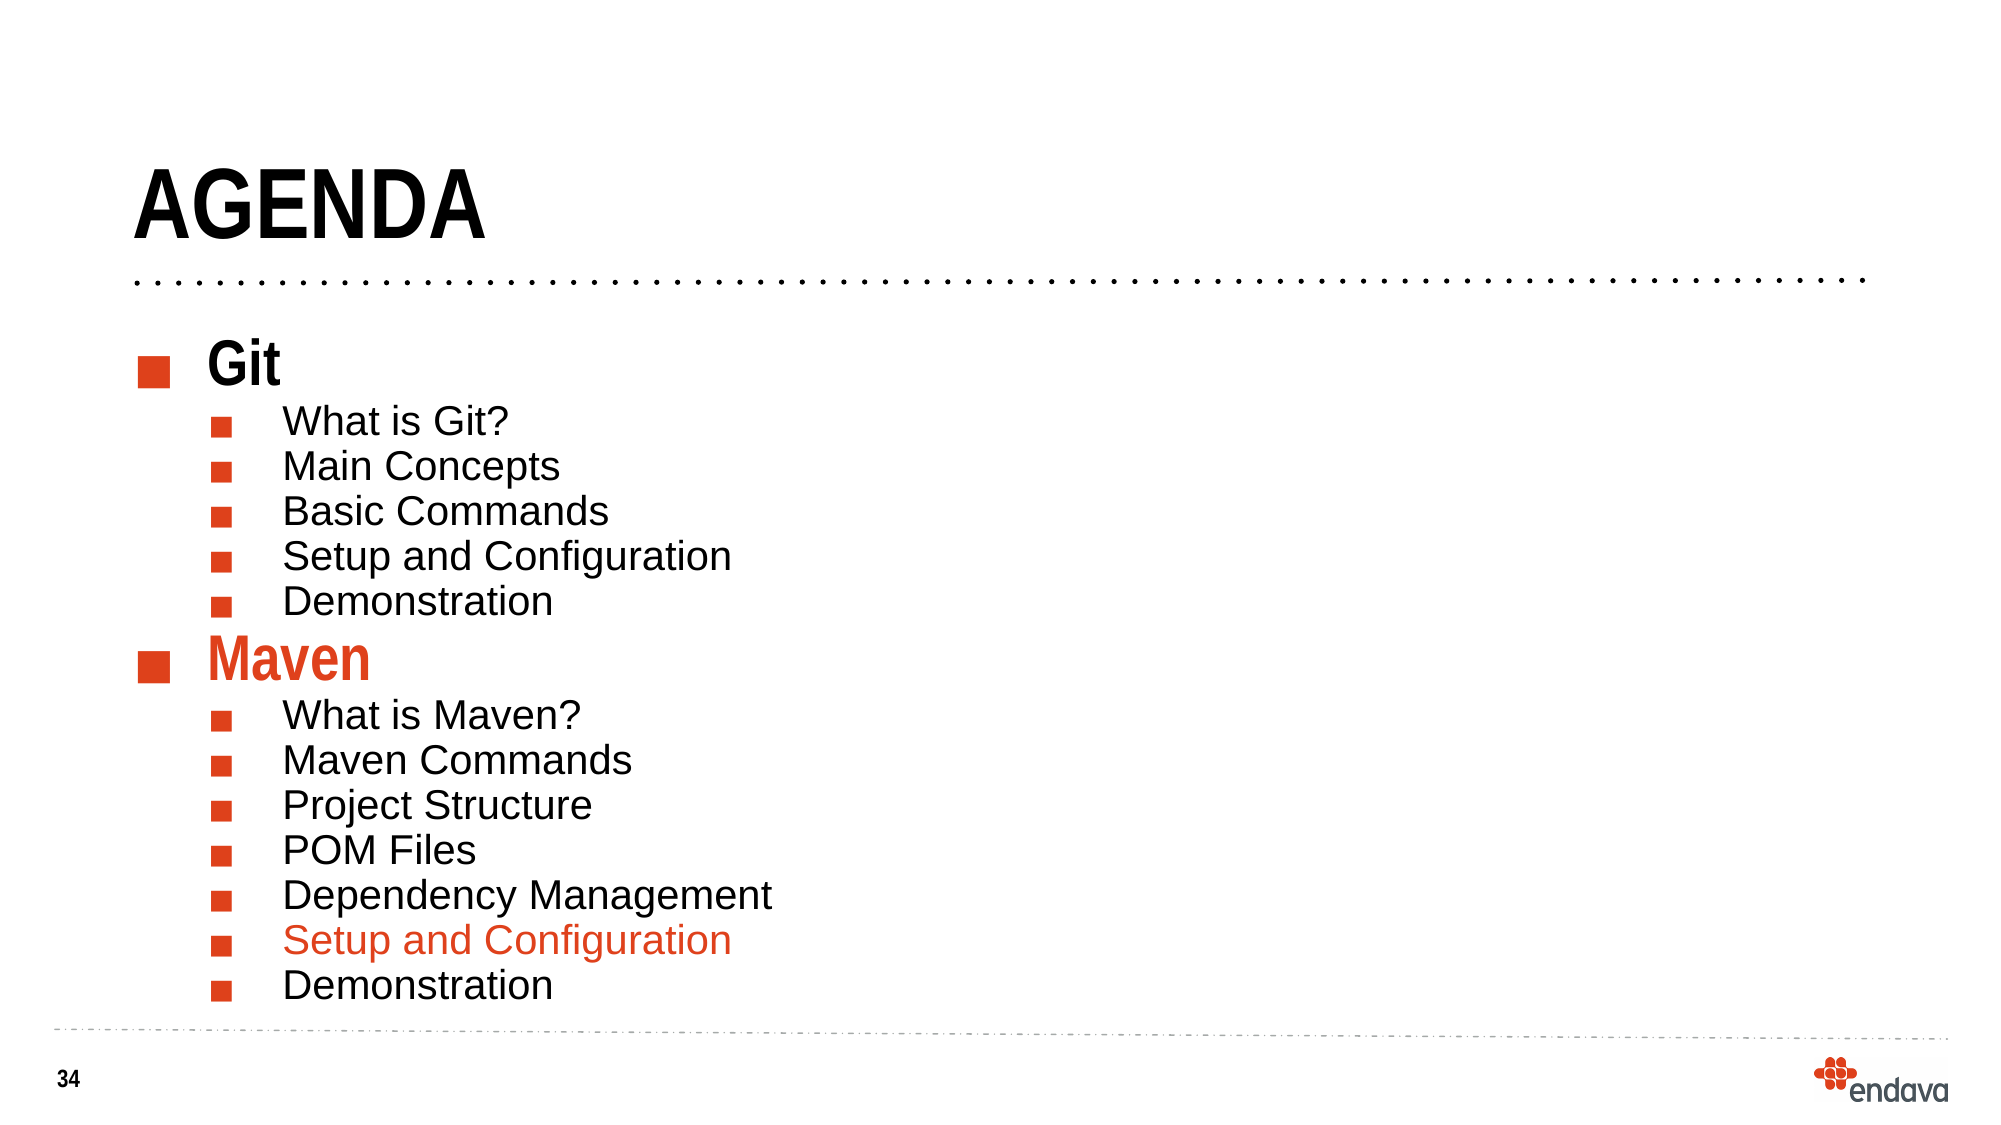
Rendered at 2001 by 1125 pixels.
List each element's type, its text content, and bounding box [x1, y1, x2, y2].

list Git What is Git? Main Concepts Basic Commands Setup and Configuration Demonstration Maven What is Maven? Maven Commands Project Structure POM Files Dependency Management Setup and Configuration Demonstration [132, 322, 1721, 1035]
picture [1814, 1057, 1948, 1102]
title AGENDA [132, 163, 819, 272]
